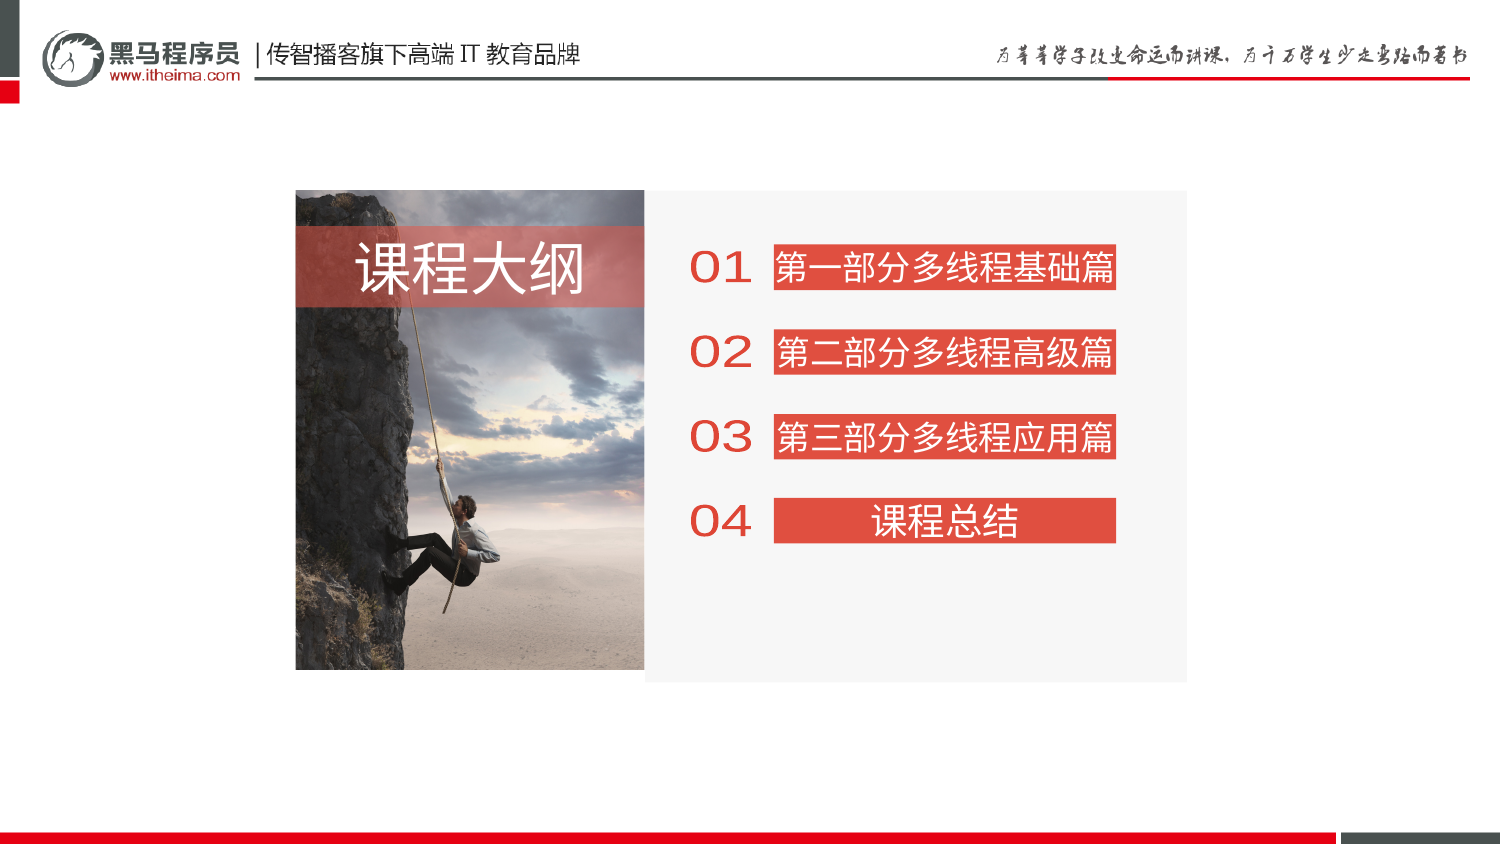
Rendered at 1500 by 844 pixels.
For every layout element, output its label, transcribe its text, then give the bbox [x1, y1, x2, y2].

text_box [294, 188, 647, 224]
picture [0, 0, 1500, 844]
text_box 课程总结 [772, 496, 1118, 545]
text_box 课程大纲 [293, 224, 647, 310]
text_box [294, 310, 647, 672]
text_box 第二部分多线程高级篇 [772, 327, 1118, 377]
text_box 第三部分多线程应用篇 [772, 412, 1118, 461]
text_box [643, 188, 1189, 685]
text_box 第一部分多线程基础篇 [772, 242, 1118, 292]
